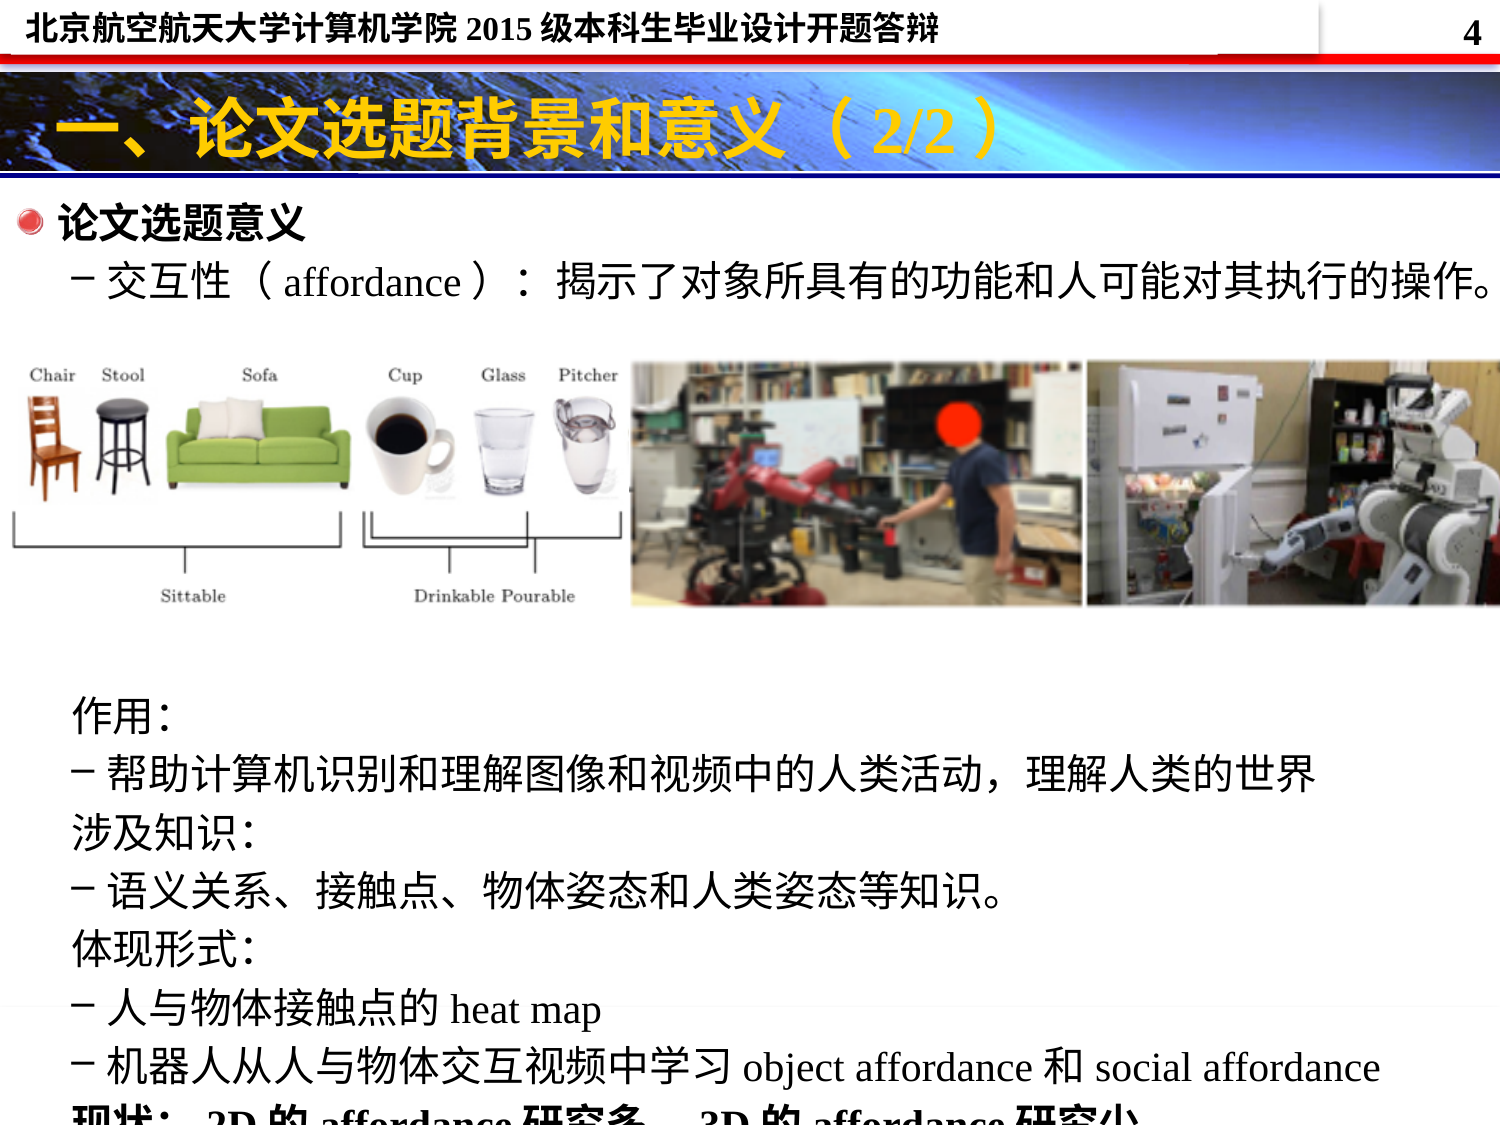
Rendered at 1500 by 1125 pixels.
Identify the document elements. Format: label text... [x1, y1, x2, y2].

title 一、论文选题背景和意义（2/2） [39, 74, 1455, 179]
list 论文选题意义 交互性（affordance）：揭示了对象所具有的功能和人可能对其执行的操作。 作用： 帮助计算机识别和理解图像和视频中的人类活动，理解人类的世界 涉及知识： 语义关系、接触点、物体姿态和人类姿态等知识。 体现形式： 人与物体接触点的heat map 机器人从人与物体交互视频中学习object affordance和social affordance 现状：2D的affordance研究多，3D的affordance研究少 [0, 188, 1498, 362]
picture [0, 351, 1500, 611]
list 论文选题意义 交互性（affordance）：揭示了对象所具有的功能和人可能对其执行的操作。 作用： 帮助计算机识别和理解图像和视频中的人类活动，理解人类的世界 涉及知识： 语义关系、接触点、物体姿态和人类姿态等知识。 体现形式： 人与物体接触点的heat map 机器人从人与物体交互视频中学习object affordance和social affordance 现状：2D的affordance研究多，3D的affordance研究少 [0, 623, 1498, 1024]
picture [0, 72, 1500, 171]
picture [15, 206, 45, 236]
slide_number 4 [1317, 0, 1498, 54]
